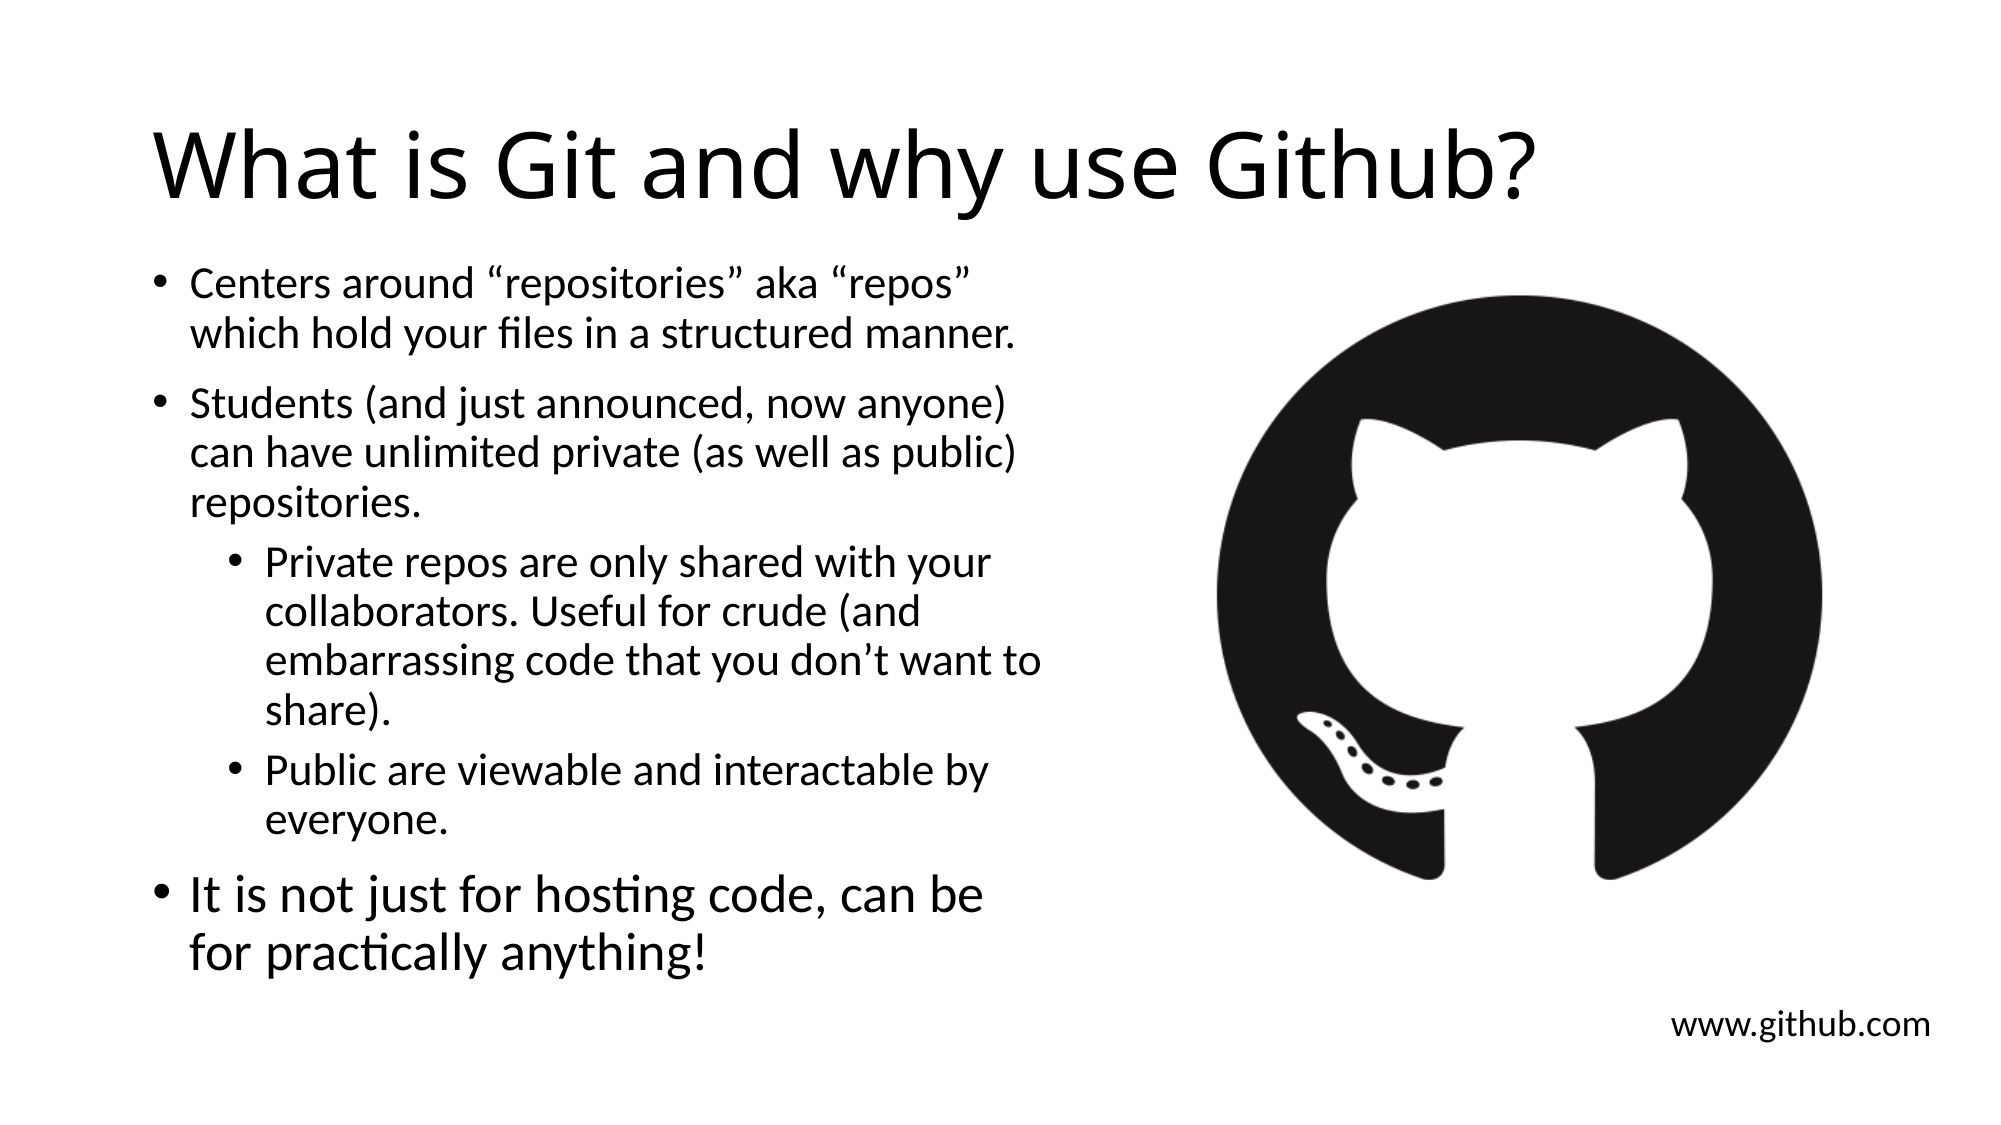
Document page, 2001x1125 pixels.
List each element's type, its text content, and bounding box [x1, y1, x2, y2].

picture [1118, 188, 1923, 992]
title What is Git and why use Github? [137, 59, 1863, 278]
text_box www.github.com [1656, 991, 1947, 1052]
list Centers around “repositories” aka “repos” which hold your files in a structured manner. Students (and just announced, now anyone) can have unlimited private (as well as public) repositories. Private repos are only shared with your collaborators. Useful for crude (and embarrassing code that you don’t want to share). Public are viewable and interactable by everyone. It is not just for hosting code, can be for practically anything! [137, 251, 1075, 1067]
